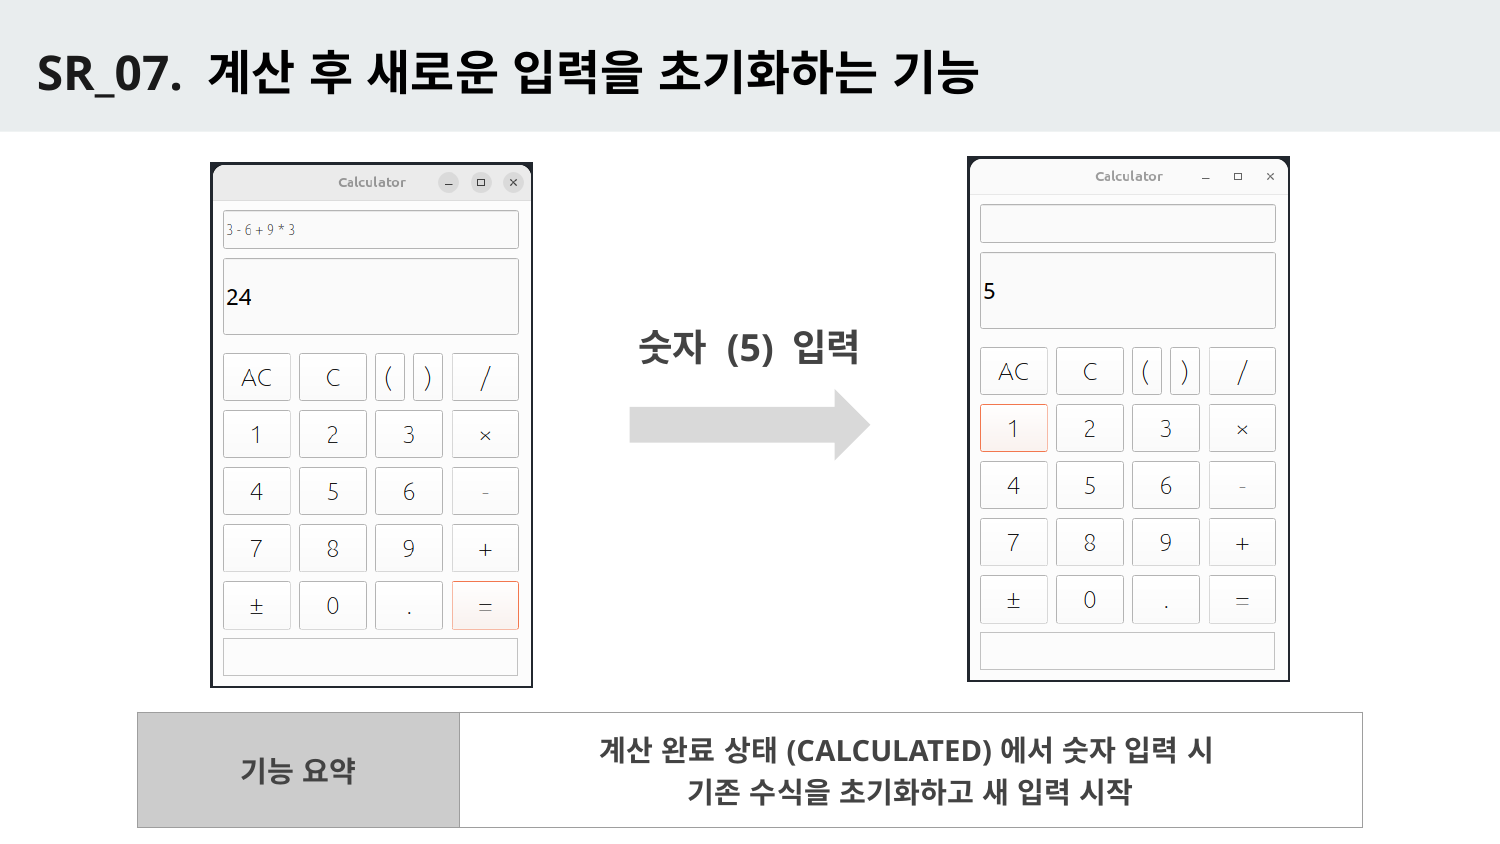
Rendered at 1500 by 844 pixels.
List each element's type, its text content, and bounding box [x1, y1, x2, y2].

picture [210, 162, 533, 688]
table_header 계산 완료 상태(CALCULATED)에서 숫자 입력 시 기존 수식을 초기화하고 새 입력 시작 [460, 713, 1362, 827]
text_box [629, 388, 871, 461]
title SR_07. 계산 후 새로운 입력을 초기화하는 기능 [21, 27, 1284, 116]
table_header 기능 요약 [138, 713, 459, 827]
text_box 숫자 (5) 입력 [537, 311, 962, 382]
picture [967, 156, 1290, 682]
